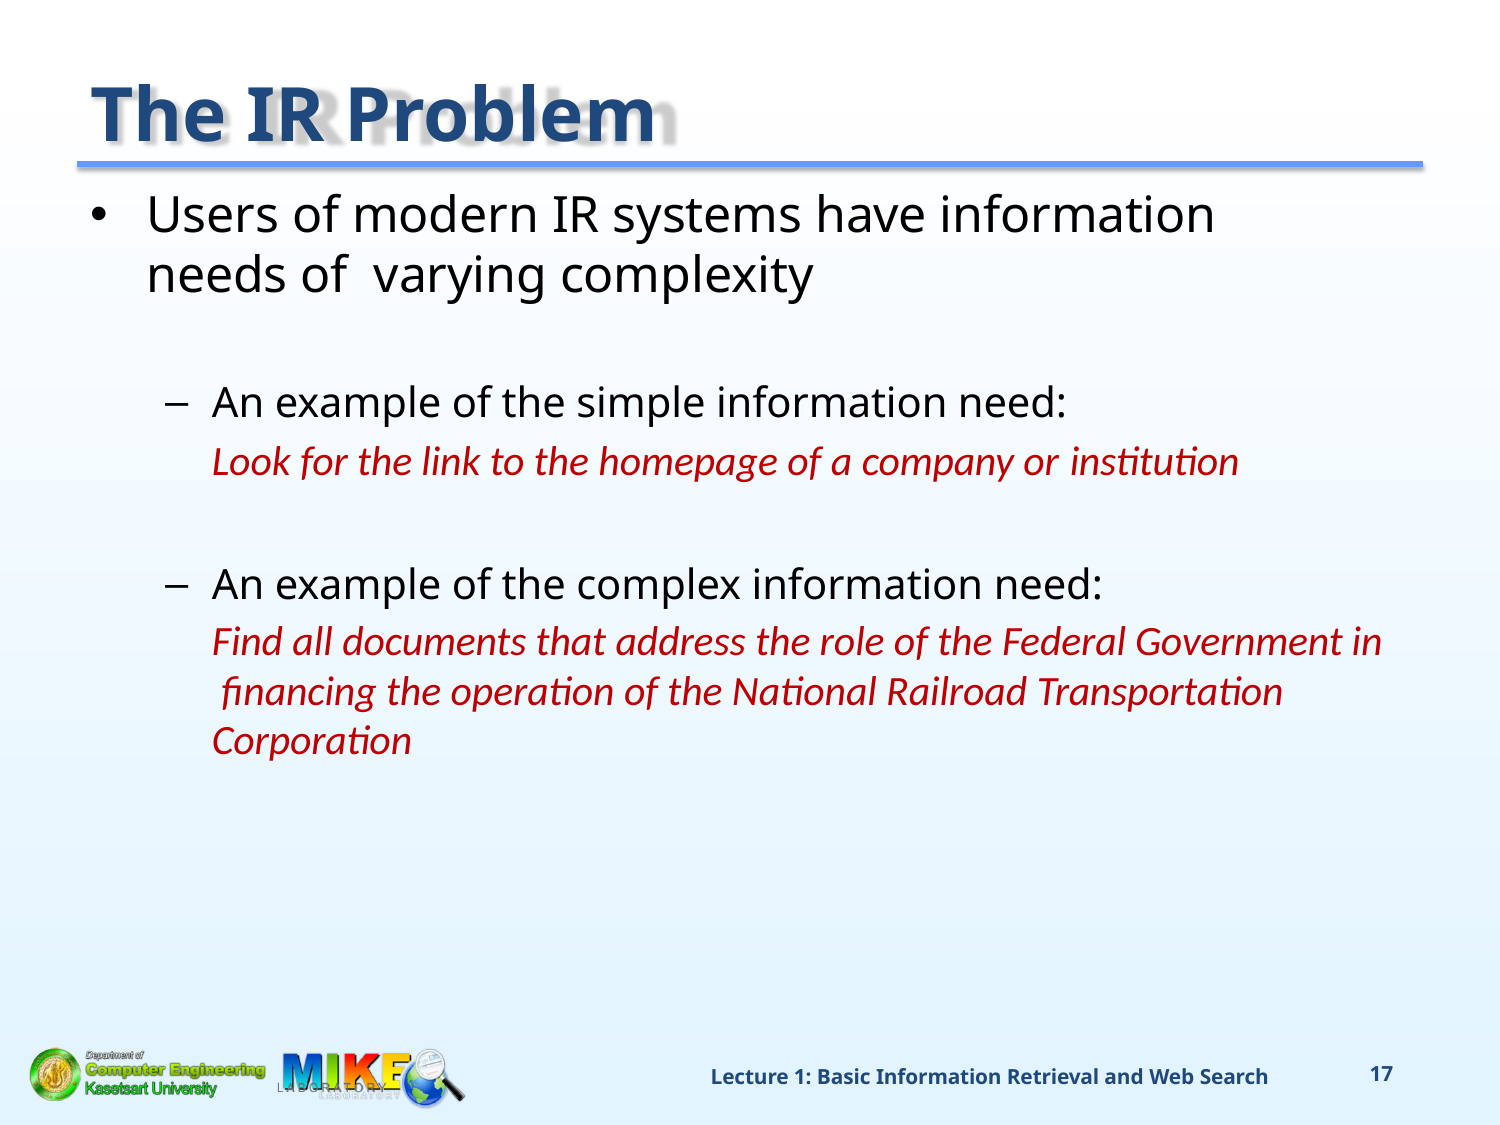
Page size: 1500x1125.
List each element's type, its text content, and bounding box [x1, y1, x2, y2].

title The IR Problem [87, 66, 1413, 255]
slide_number 17 [1365, 1065, 1401, 1125]
picture [0, 0, 1500, 1125]
footer Lecture 1: Basic Information Retrieval and Web Search [708, 1065, 1288, 1125]
text_box [42, 41, 731, 166]
text_box Users of modern IR systems have information needs of varying complexity An example of the simple information need: Look for the link to the homepage of a company or institution An example of the complex information need: Find all documents that address the role of the Federal Government in financing the operation of the National Railroad Transportation Corporation [87, 255, 1390, 765]
